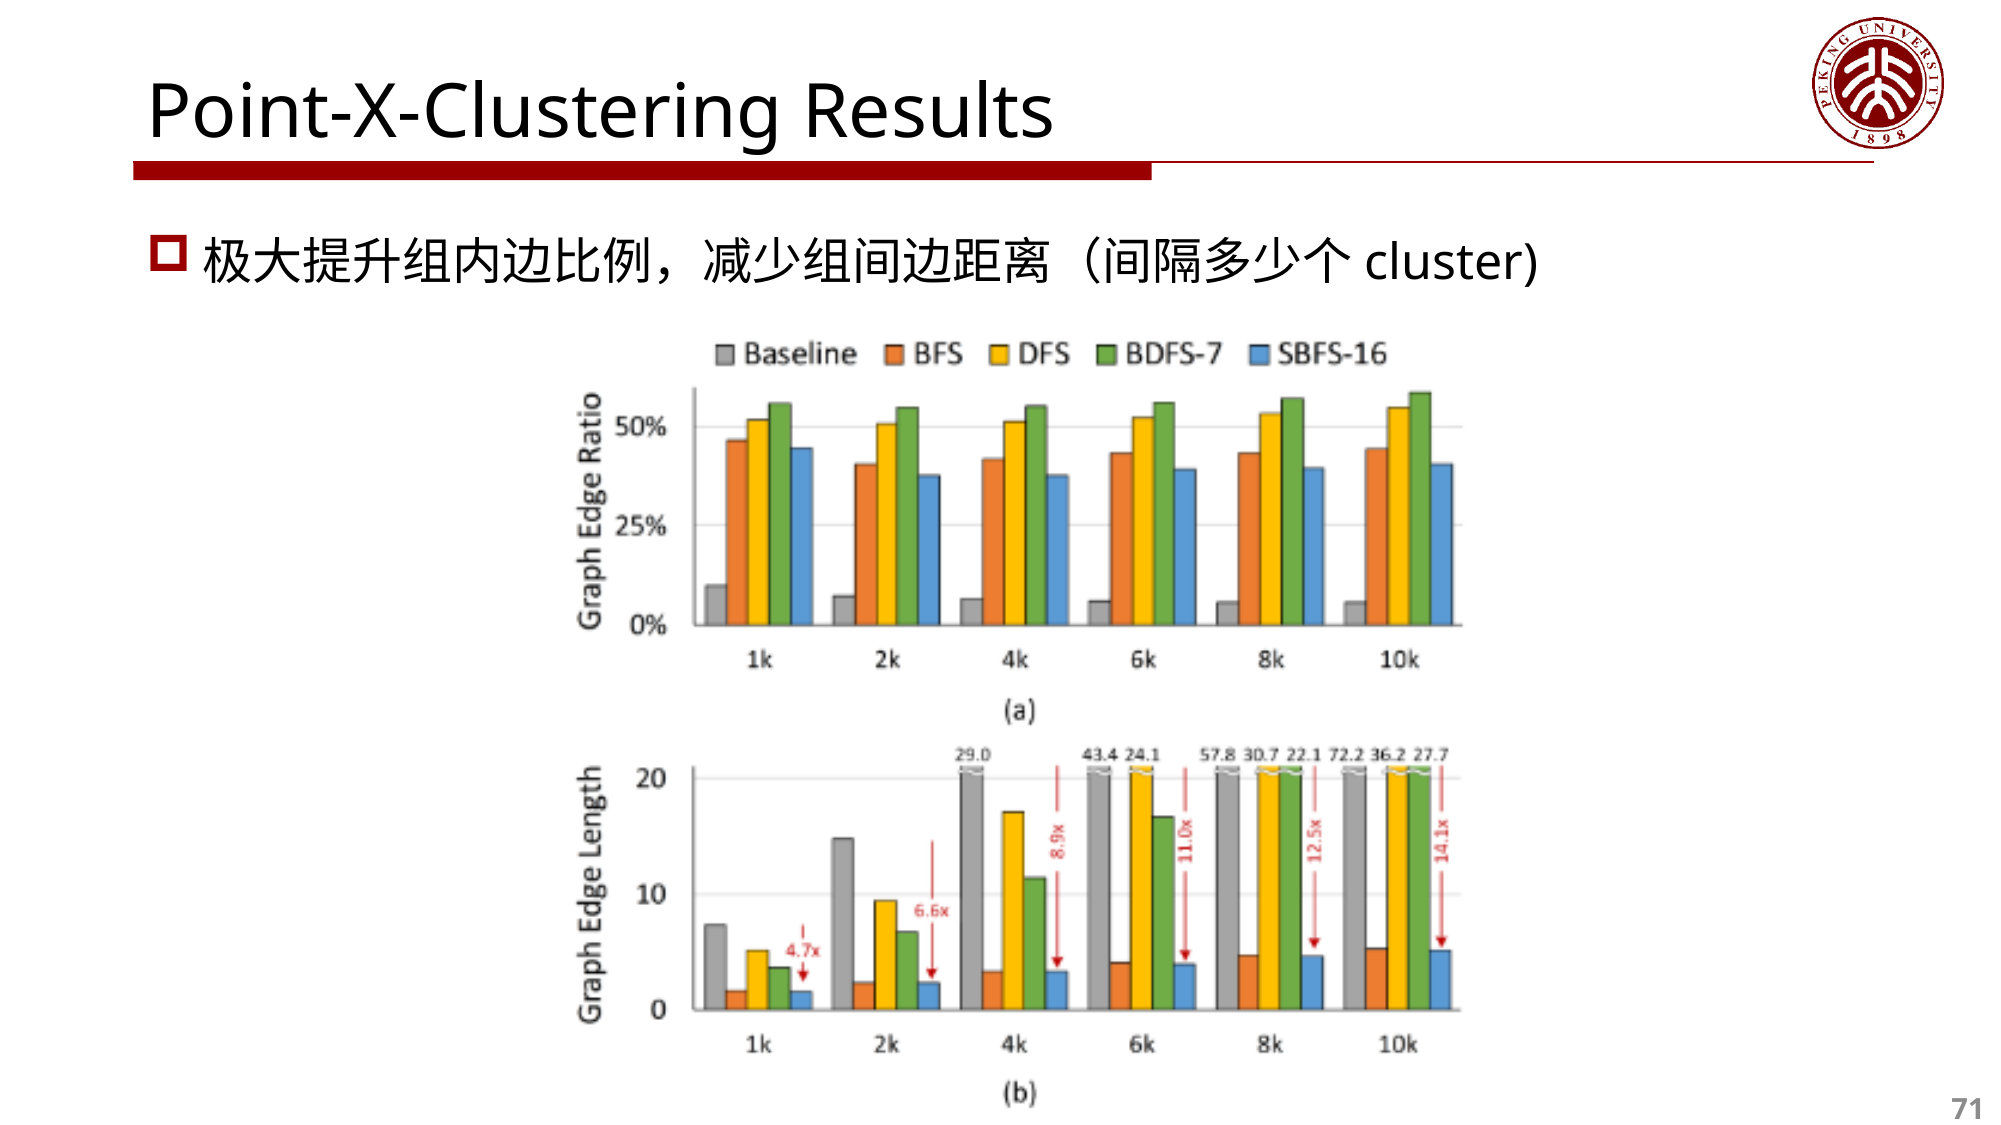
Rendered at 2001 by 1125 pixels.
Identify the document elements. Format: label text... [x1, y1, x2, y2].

picture [453, 301, 1547, 1125]
picture [1812, 17, 1944, 149]
slide_number 71 [1912, 1074, 2000, 1125]
list 极大提升组内边比例，减少组间边距离（间隔多少个cluster) [146, 200, 1863, 564]
title Point-X-Clustering Results [146, 62, 1771, 154]
